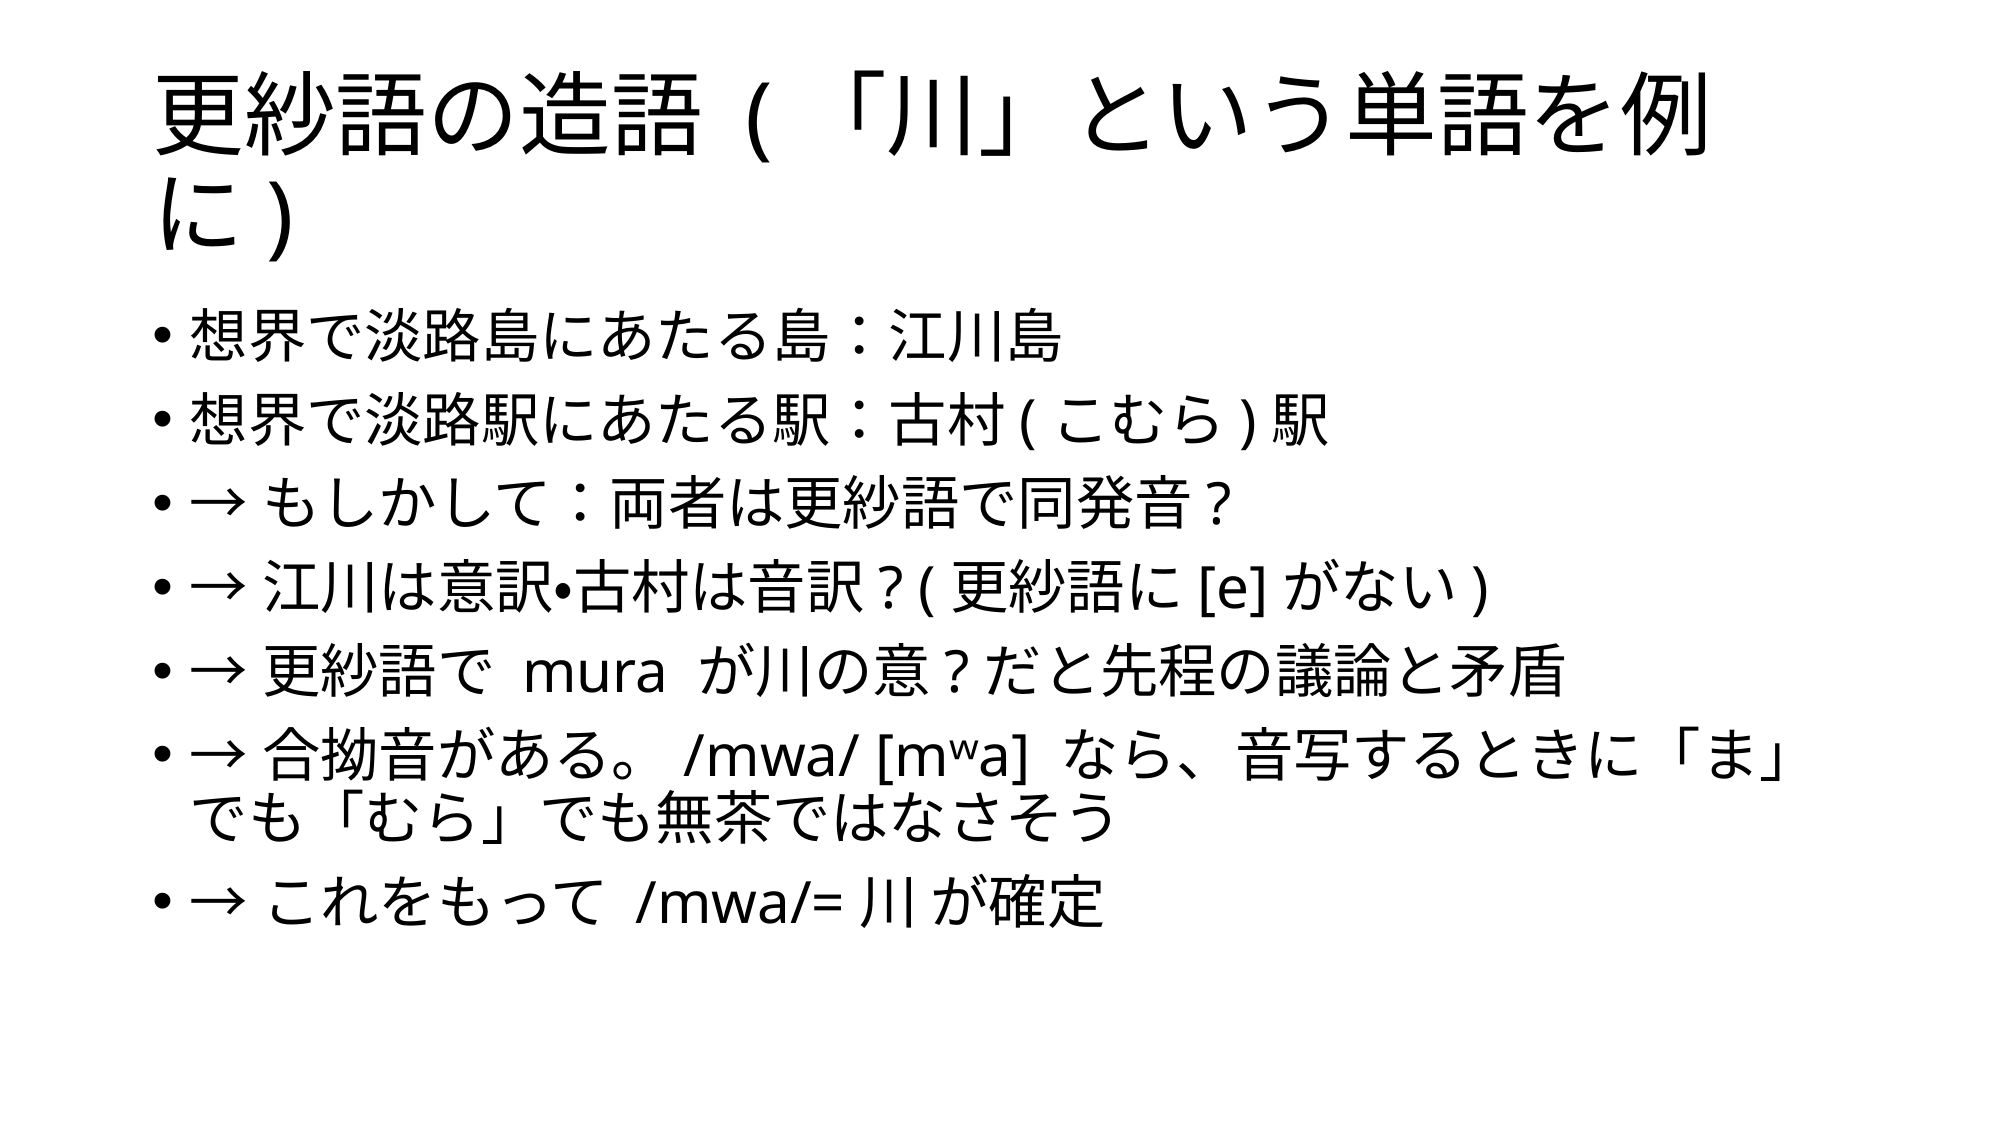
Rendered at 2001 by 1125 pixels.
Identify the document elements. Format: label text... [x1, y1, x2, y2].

title 更紗語の造語 (「川」という単語を例に) [137, 59, 1863, 278]
list 想界で淡路島にあたる島：江川島 想界で淡路駅にあたる駅：古村(こむら)駅 →もしかして：両者は更紗語で同発音? →江川は意訳・古村は音訳? (更紗語に[e]がない) →更紗語で mura が川の意?だと先程の議論と矛盾 →合拗音がある。/mwa/ [mʷa] なら、音写するときに「ま」でも「むら」でも無茶ではなさそう →これをもって /mwa/=川 が確定 [137, 299, 1863, 1014]
